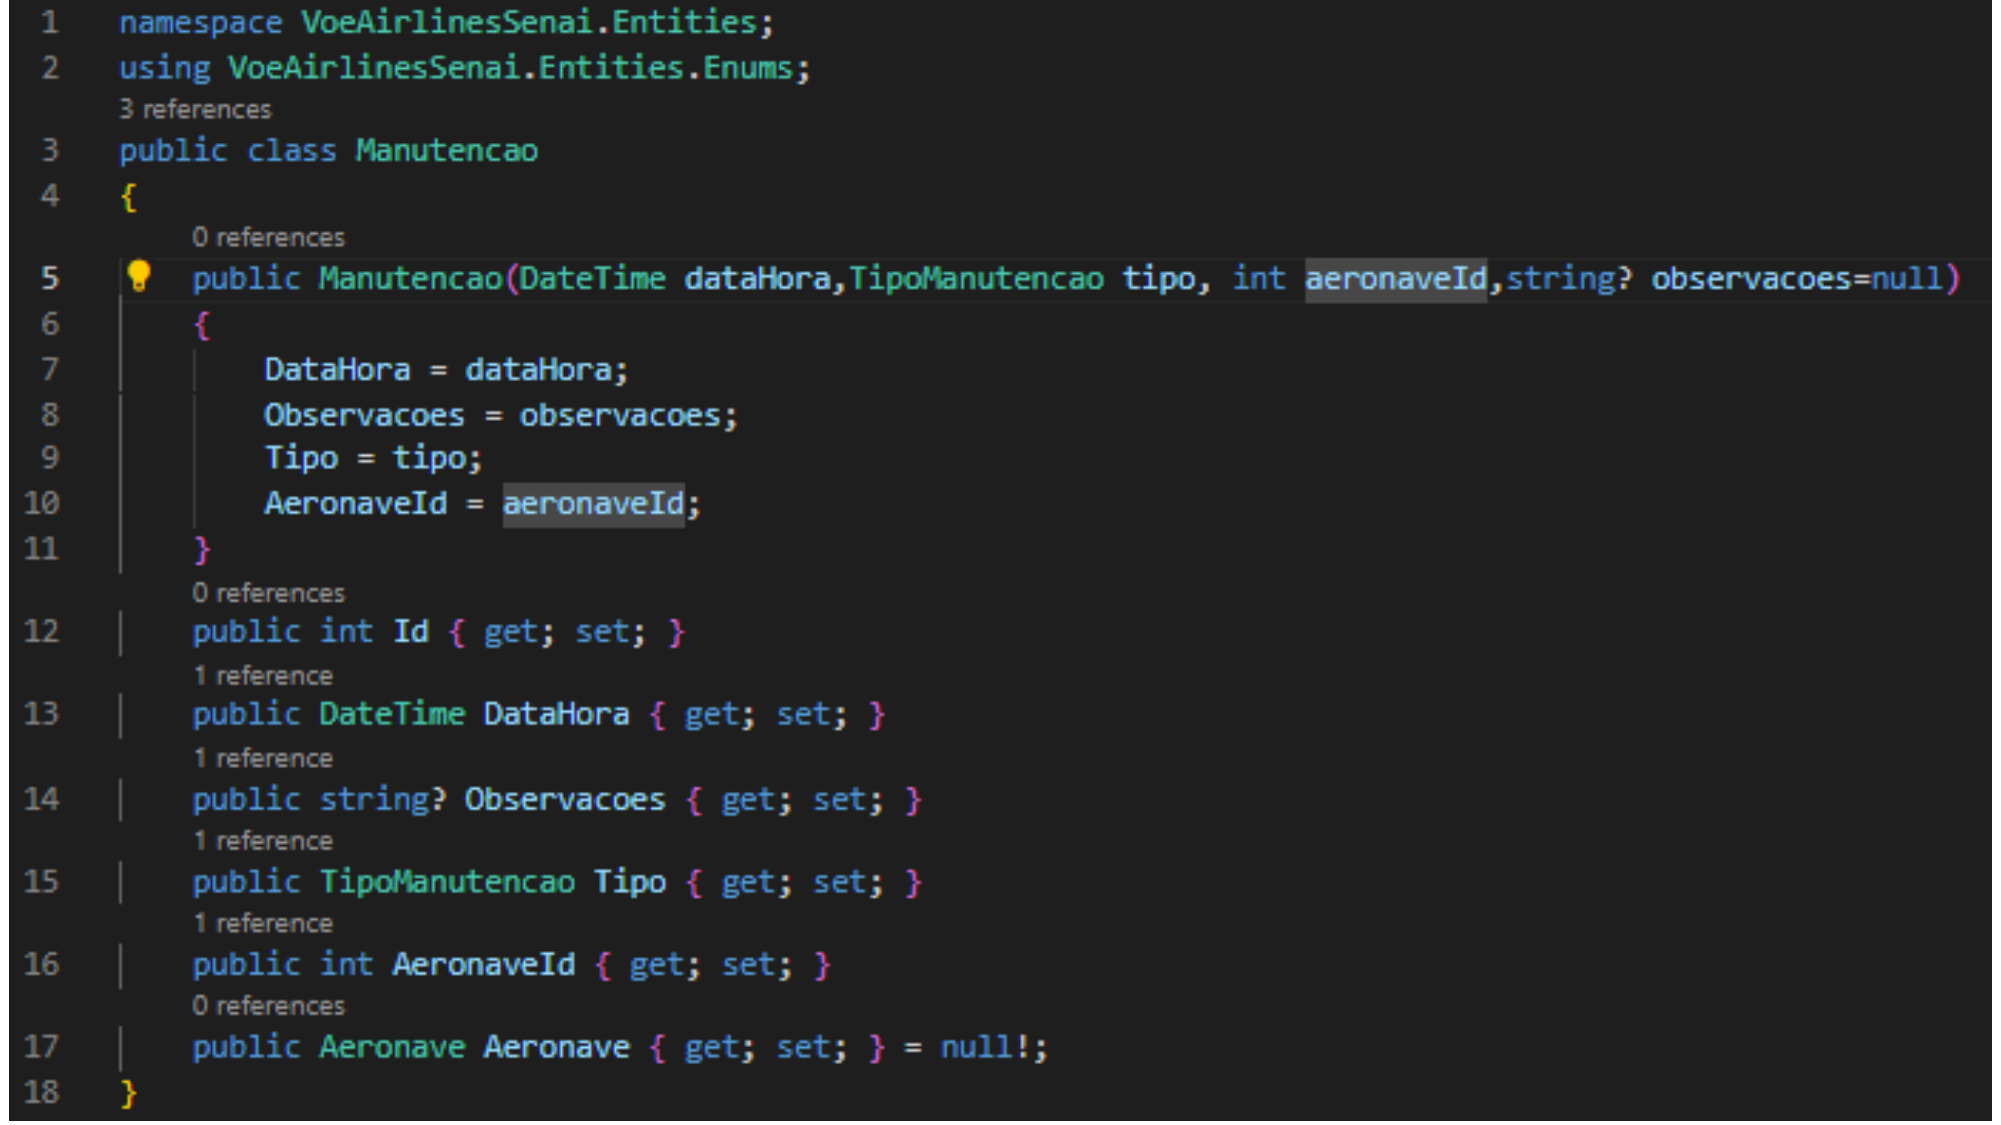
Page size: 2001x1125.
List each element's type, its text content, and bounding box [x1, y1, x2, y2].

picture [9, 0, 1992, 1121]
slide_number 28 [1992, 1060, 1998, 1121]
